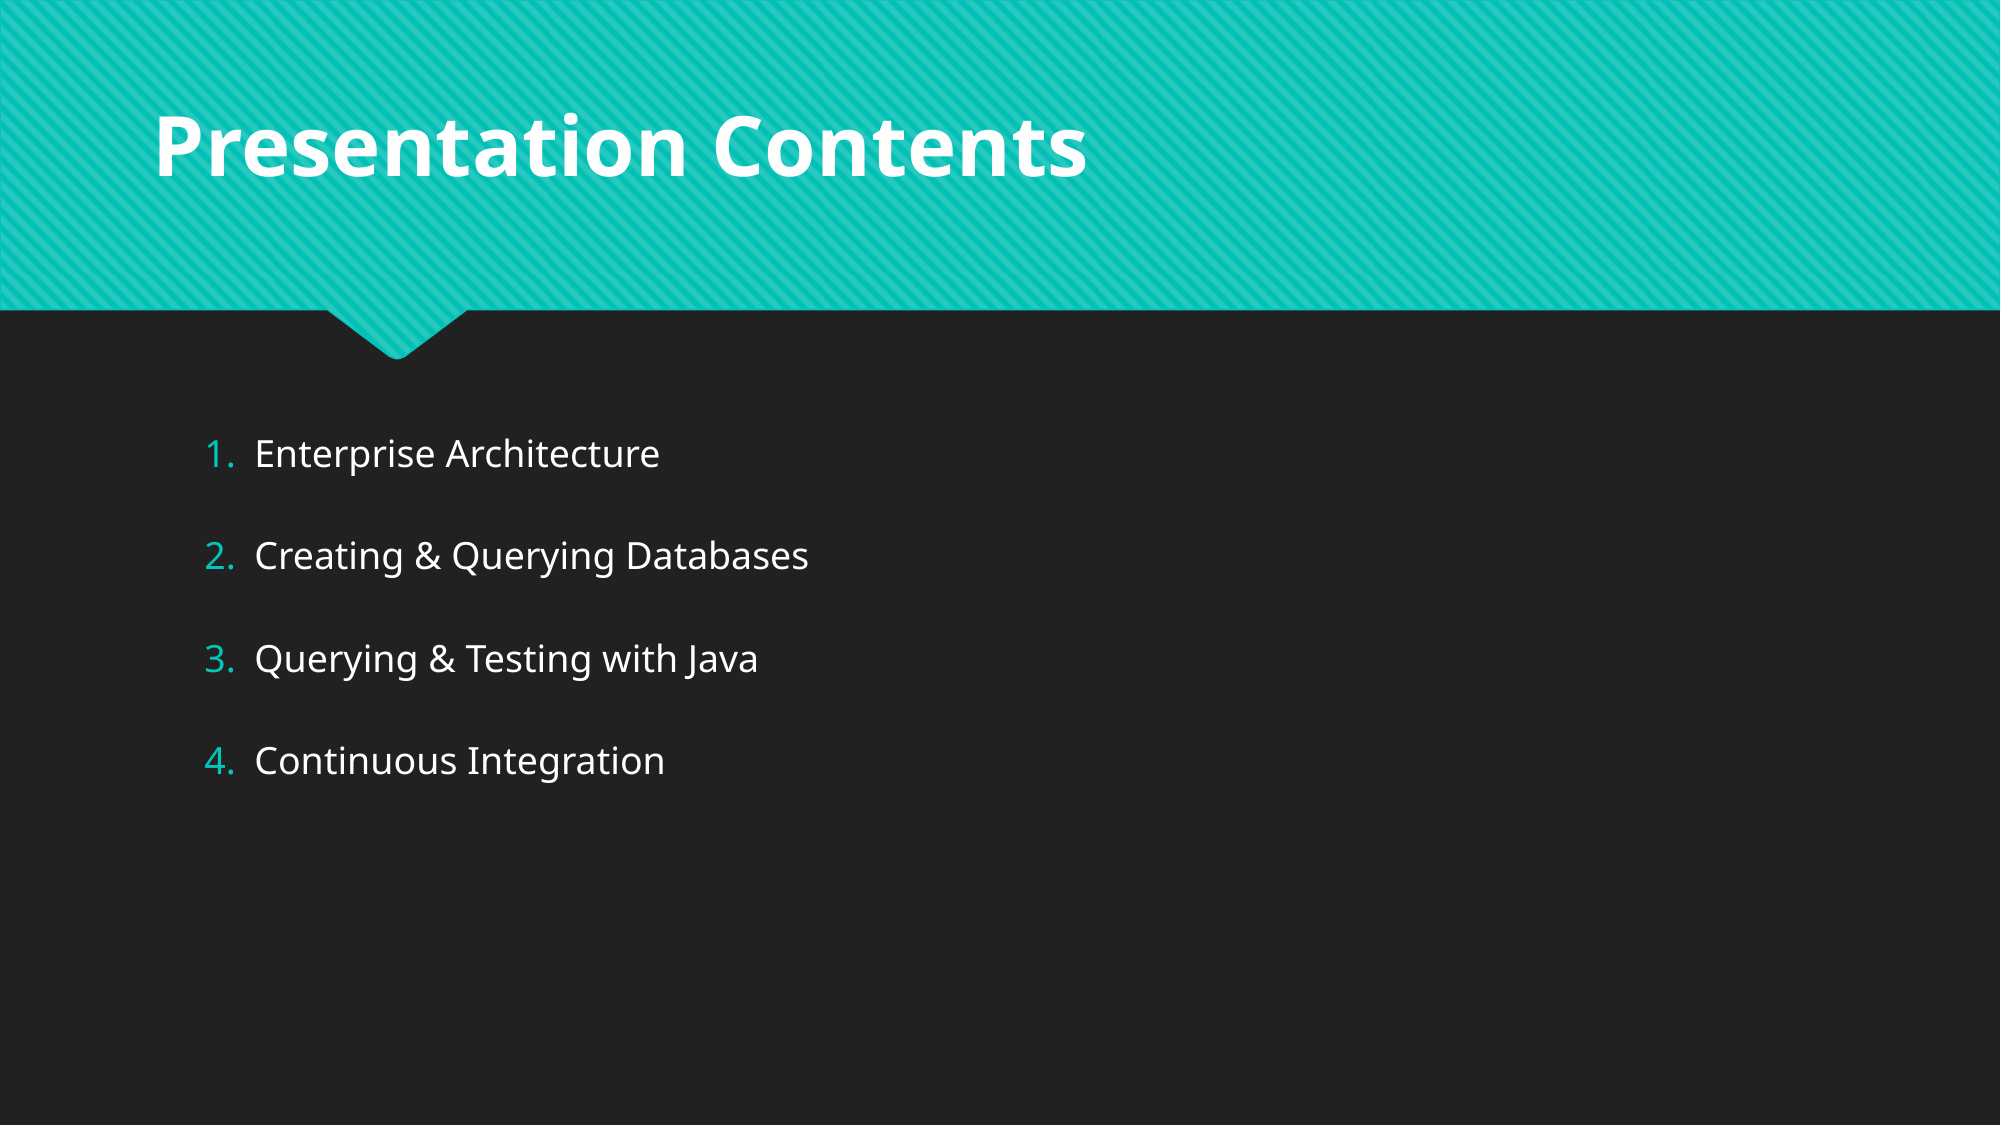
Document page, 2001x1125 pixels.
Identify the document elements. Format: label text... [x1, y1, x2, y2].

list Enterprise Architecture Creating & Querying Databases Querying & Testing with Java Continuous Integration [134, 364, 1866, 962]
picture [1, 1, 1999, 357]
title Presentation Contents [132, 73, 1868, 233]
